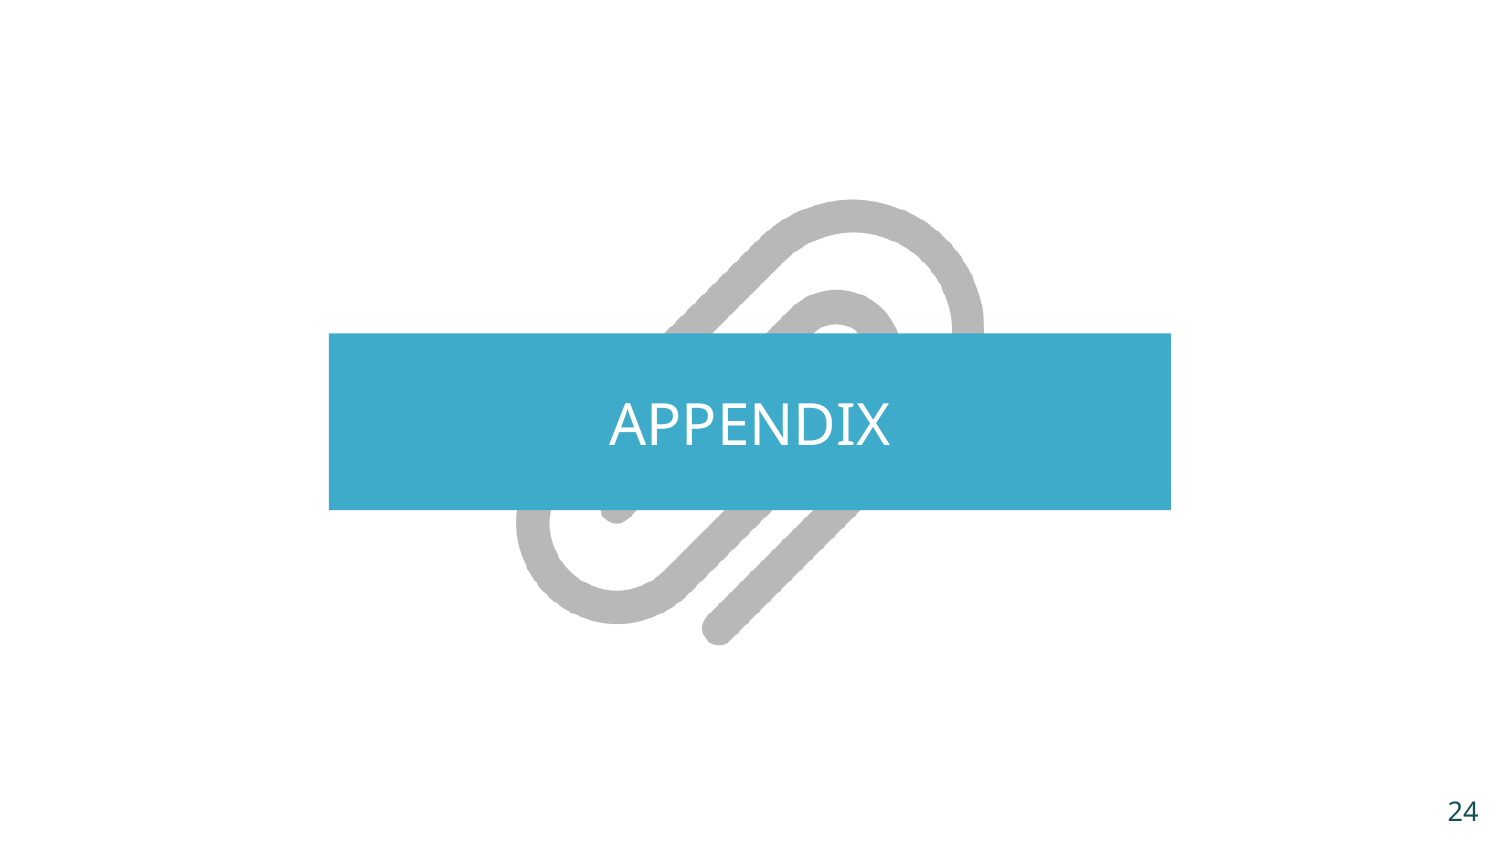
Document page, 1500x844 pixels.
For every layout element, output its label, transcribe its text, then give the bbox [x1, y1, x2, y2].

text_box APPENDIX [989, 333, 1171, 511]
slide_number ‹#› [1403, 779, 1494, 844]
picture [516, 187, 984, 656]
text_box APPENDIX [328, 333, 510, 511]
